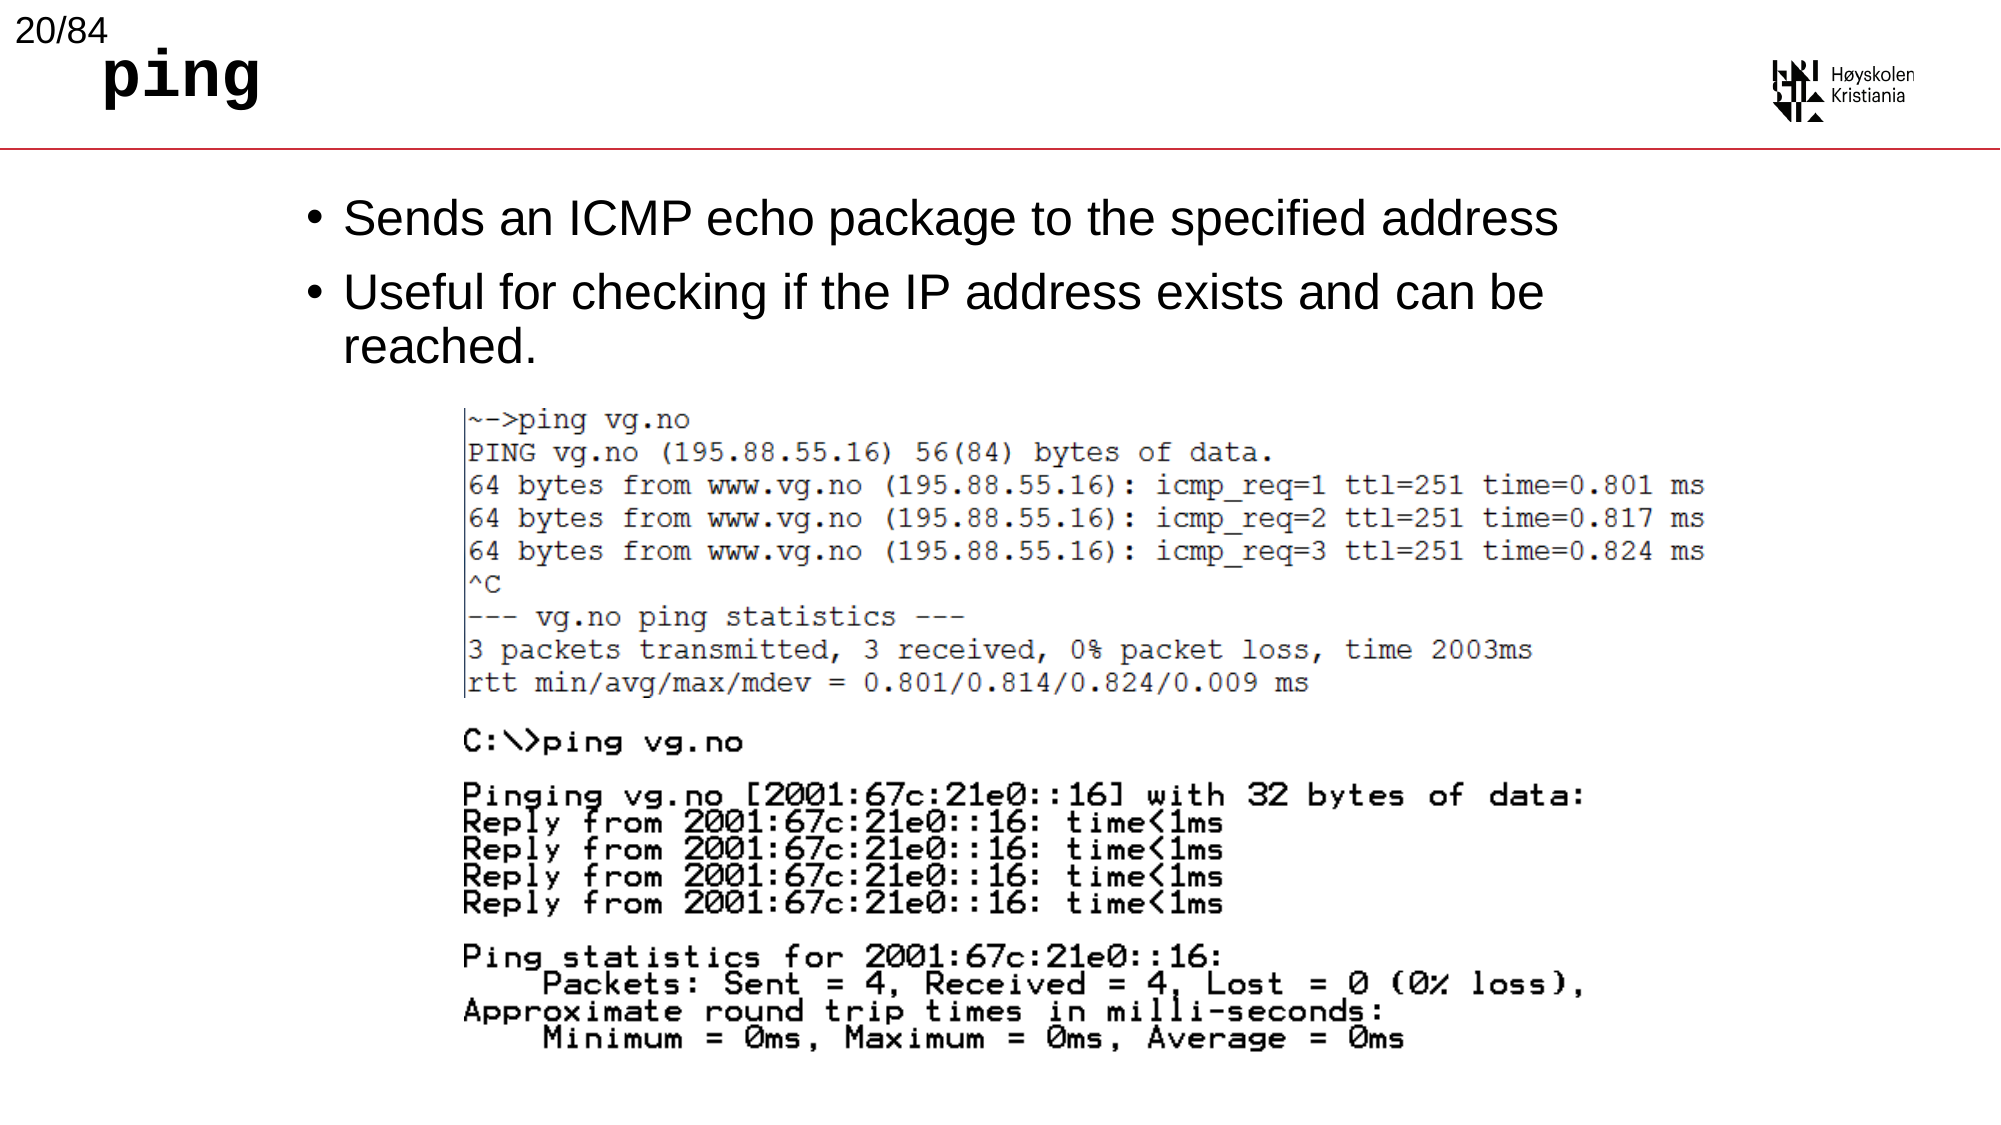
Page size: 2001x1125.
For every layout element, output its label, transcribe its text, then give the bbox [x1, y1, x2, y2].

slide_number 20/84 [0, 0, 208, 74]
list Sends an ICMP echo package to the specified address Useful for checking if the IP address exists and can be reached. [291, 184, 1733, 433]
picture [464, 715, 1603, 1067]
title ping [86, 30, 1887, 135]
picture [464, 408, 1714, 699]
